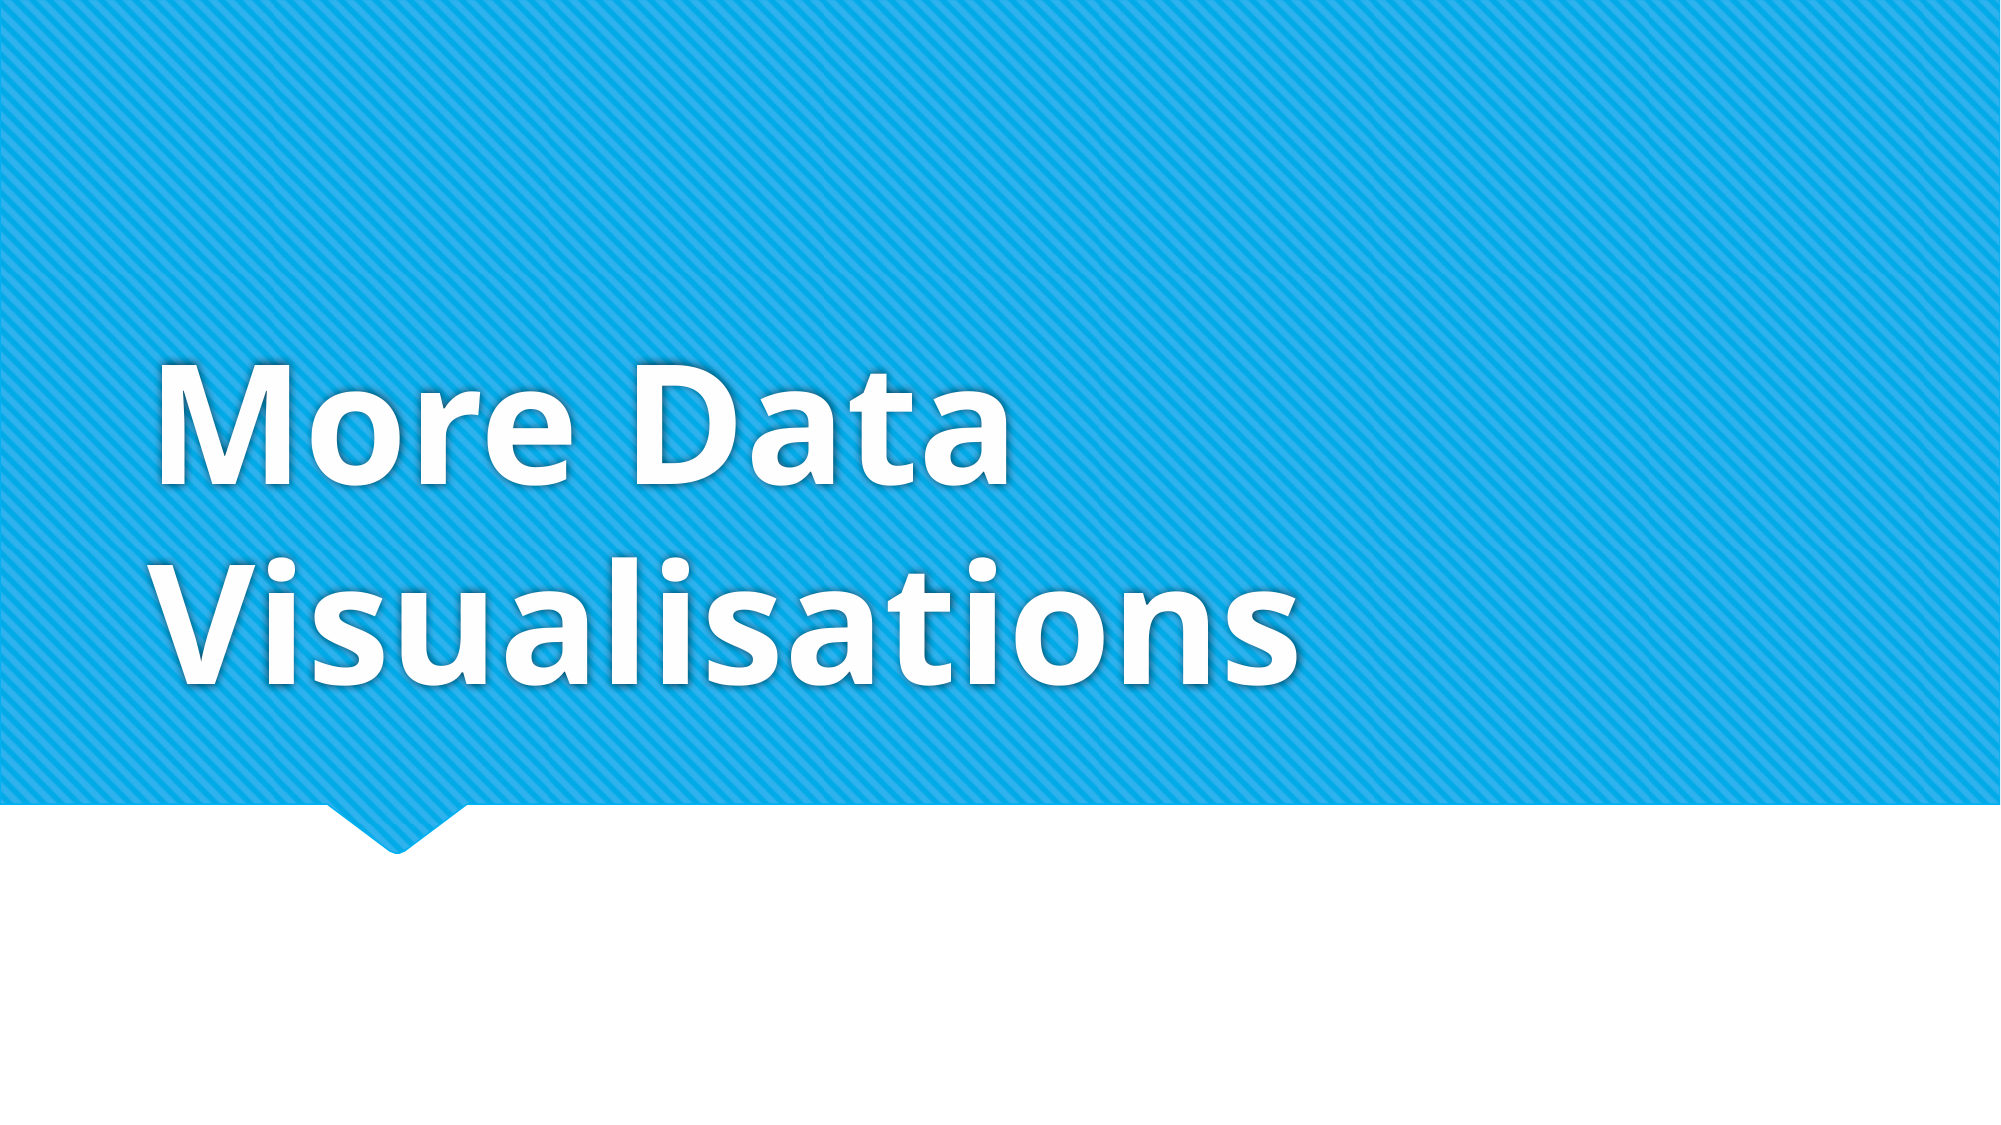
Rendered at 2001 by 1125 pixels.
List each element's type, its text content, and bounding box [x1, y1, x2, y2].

title More Data Visualisations [132, 237, 1868, 726]
